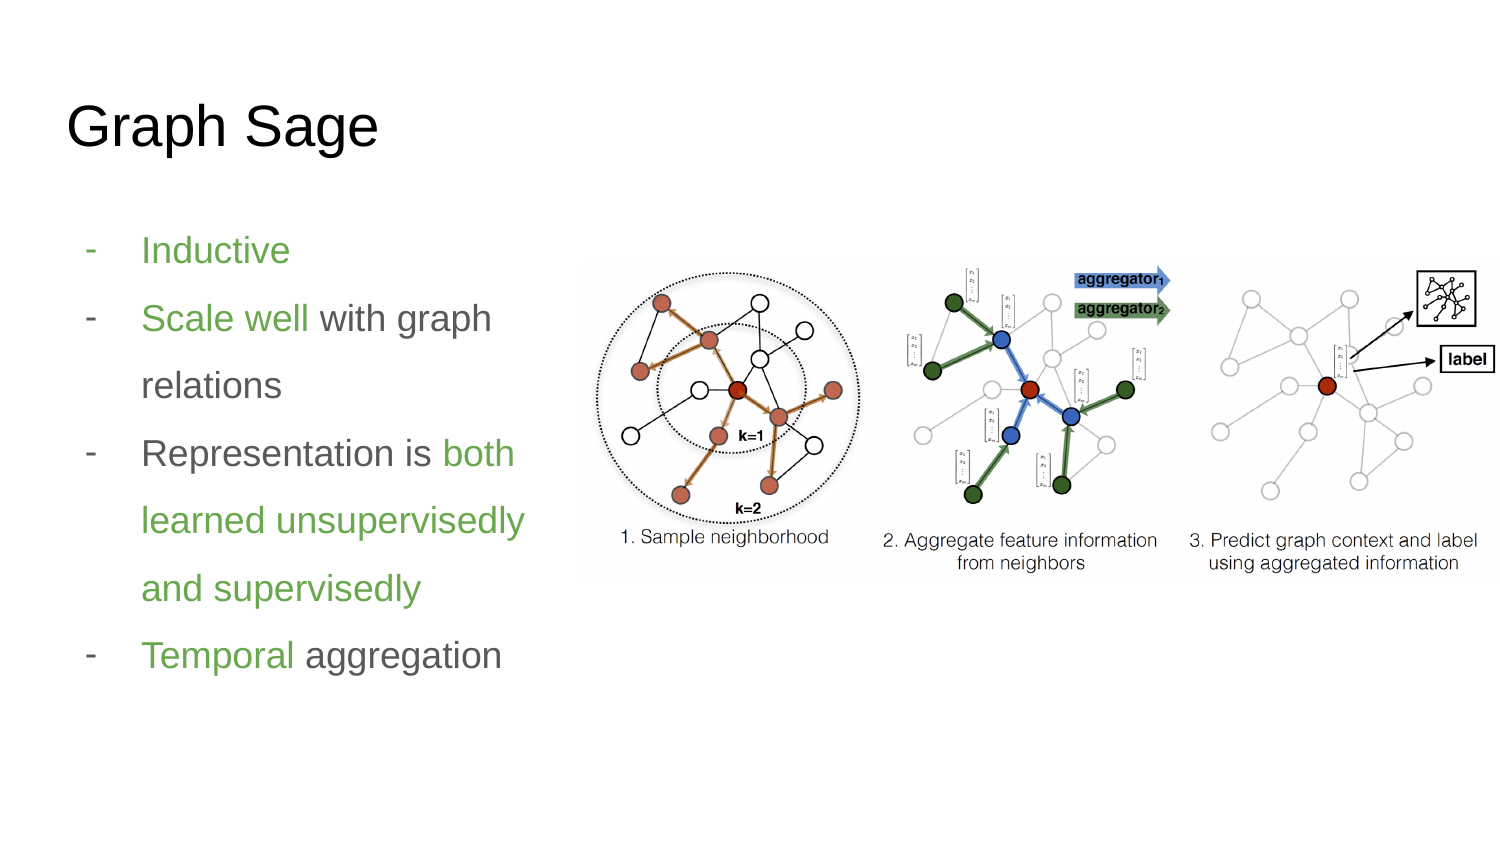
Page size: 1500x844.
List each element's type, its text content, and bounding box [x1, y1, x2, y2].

title Graph Sage [51, 72, 1449, 167]
picture [581, 260, 1500, 584]
text_box Inductive Scale well with graph relations Representation is both learned unsupervisedly and supervisedly Temporal aggregation [51, 188, 582, 573]
